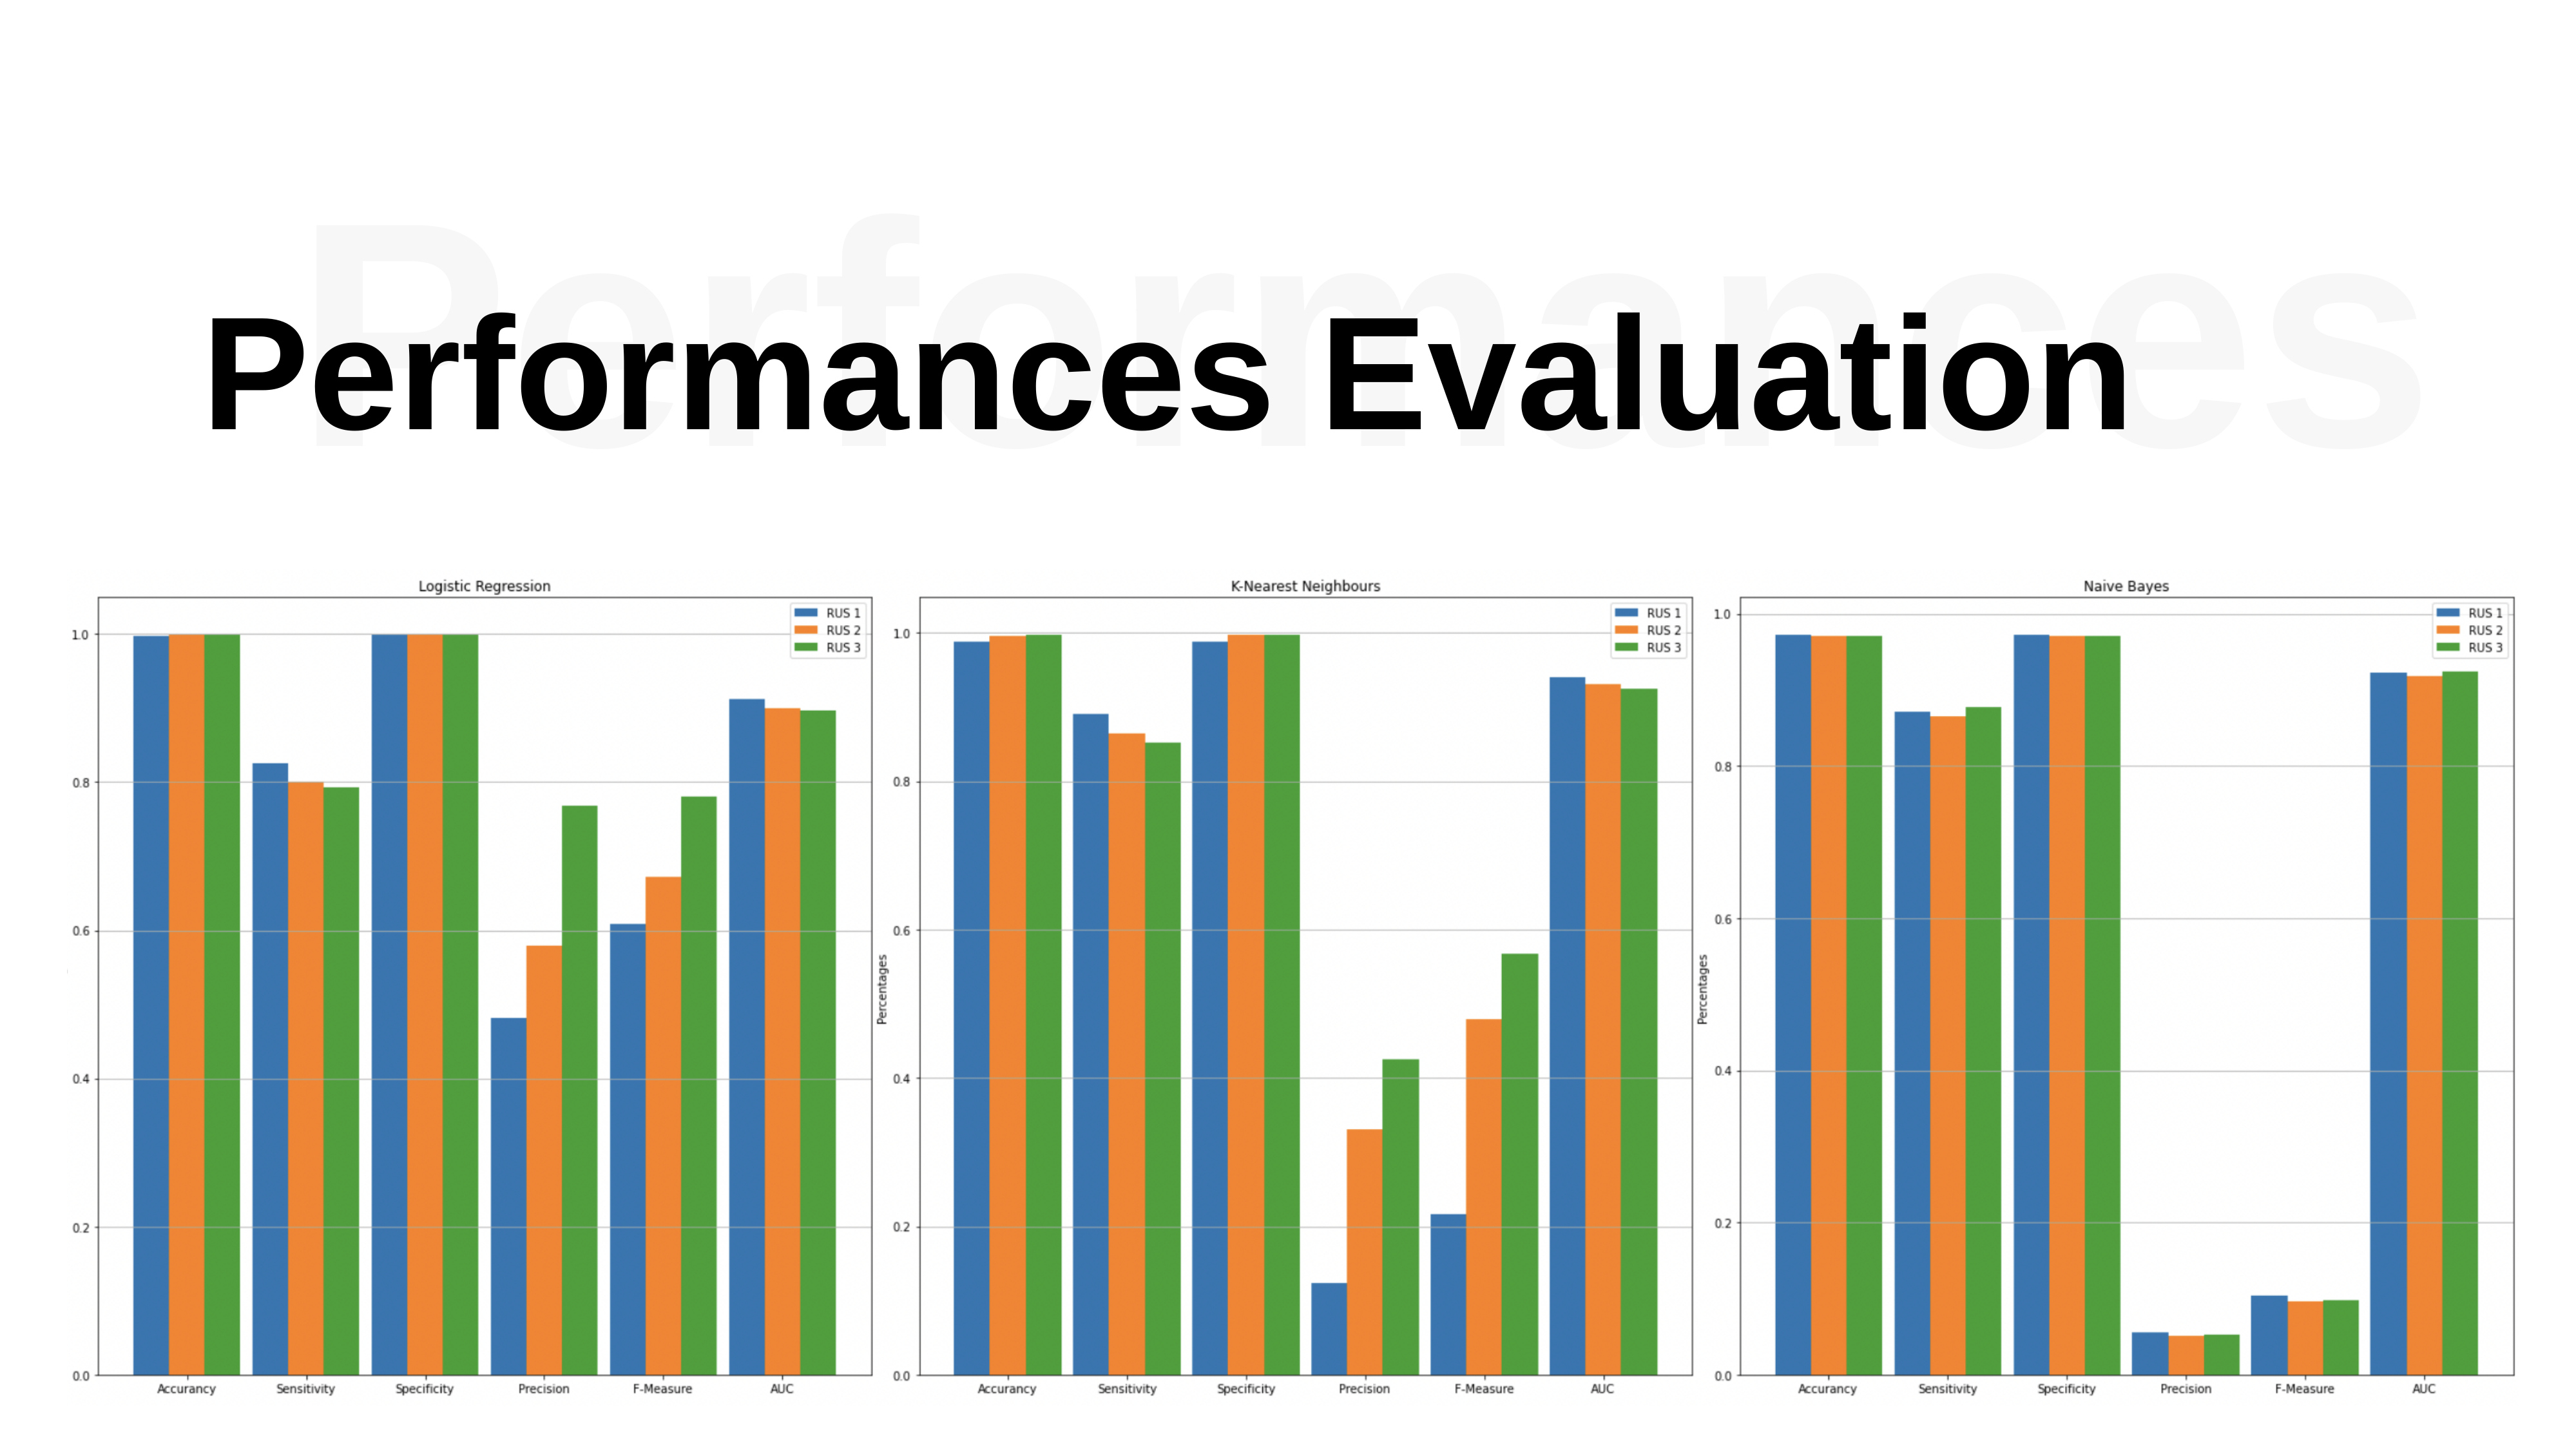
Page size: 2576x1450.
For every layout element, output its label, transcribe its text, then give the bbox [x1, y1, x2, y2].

text_box Performances [290, 120, 2576, 516]
text_box Performances Evaluation [197, 264, 2472, 467]
picture [66, 569, 2519, 1406]
